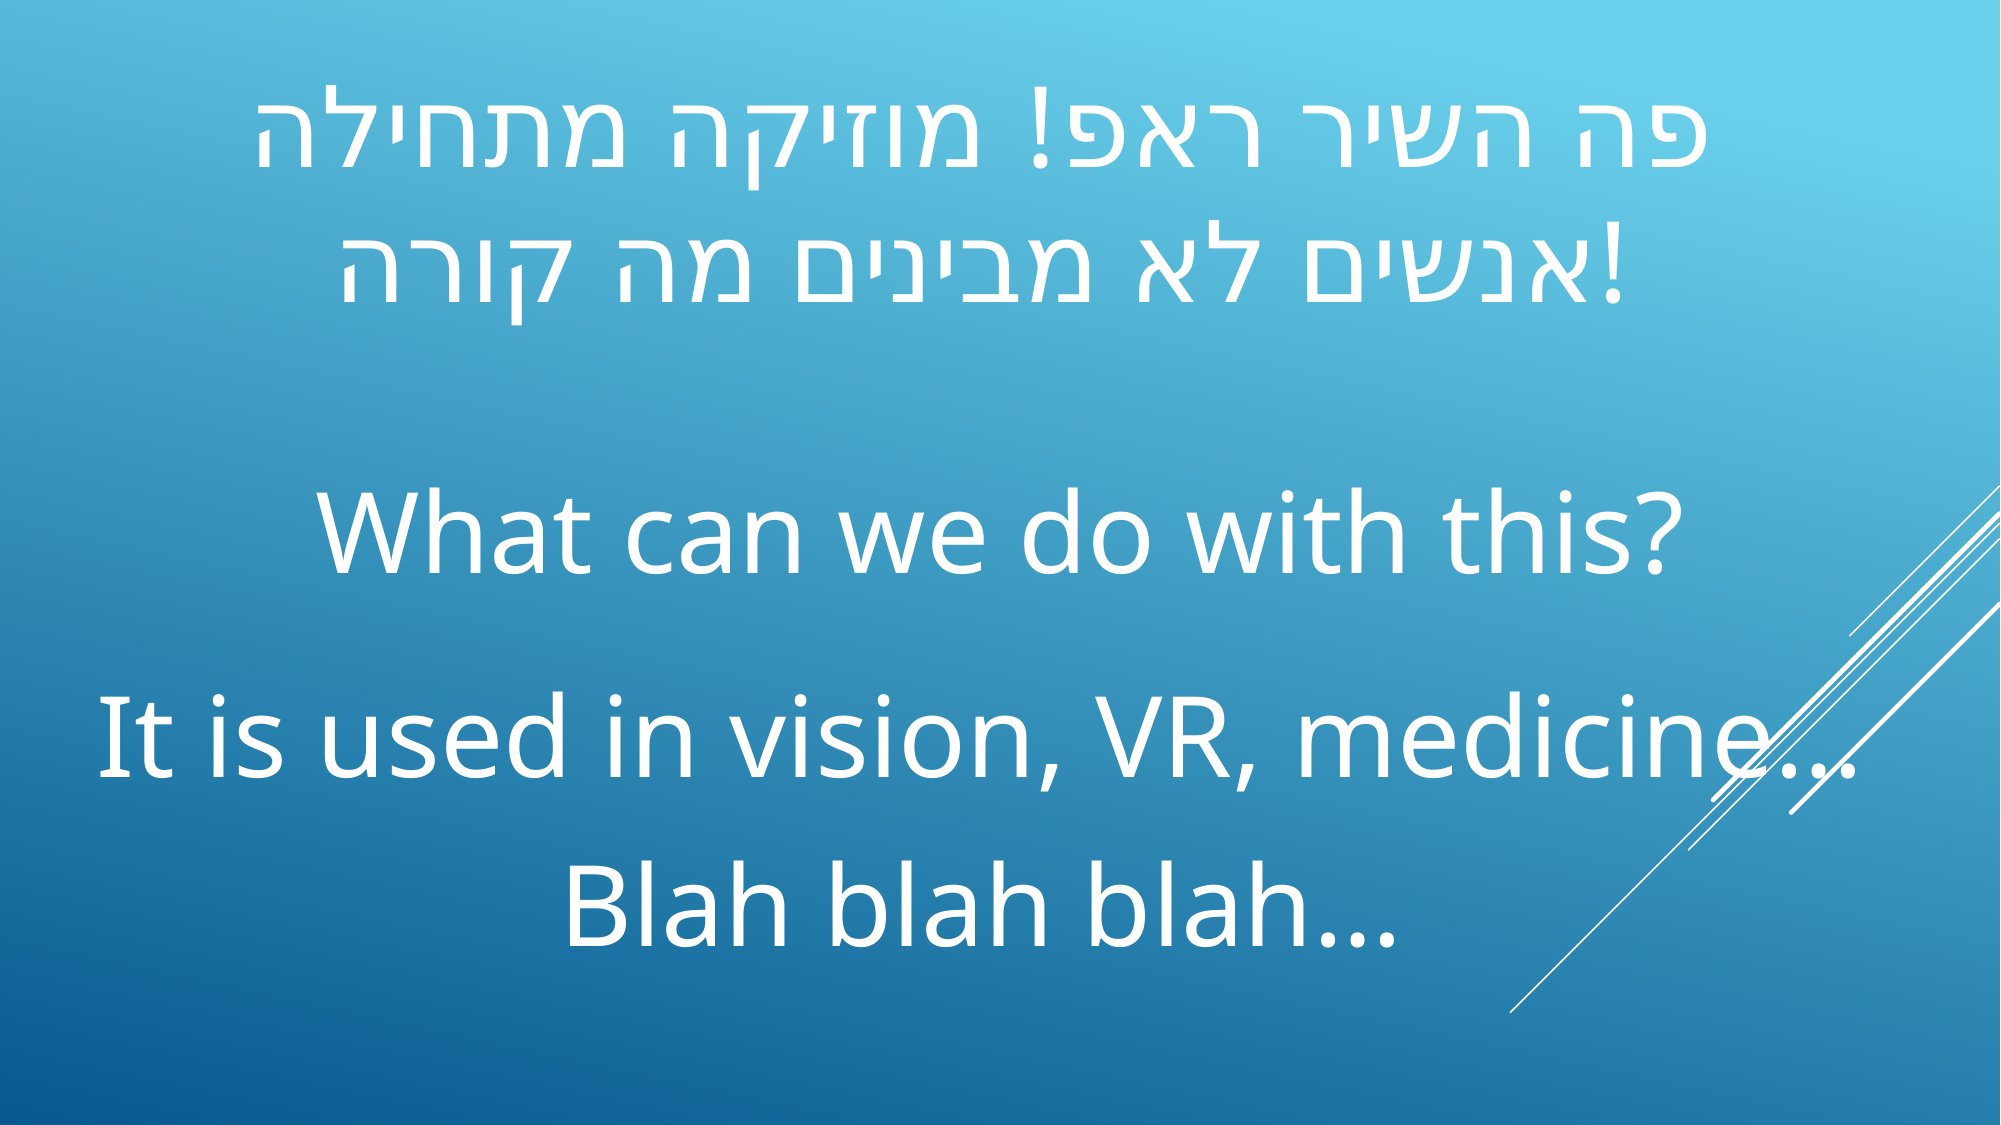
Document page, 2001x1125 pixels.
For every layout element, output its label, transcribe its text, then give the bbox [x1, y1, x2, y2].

text_box פה השיר ראפ! מוזיקה מתחילה אנשים לא מבינים מה קורה! [233, 47, 1730, 333]
text_box It is used in vision, VR, medicine… [81, 657, 1881, 808]
text_box Blah blah blah… [544, 826, 1419, 977]
text_box What can we do with this? [300, 453, 1700, 604]
